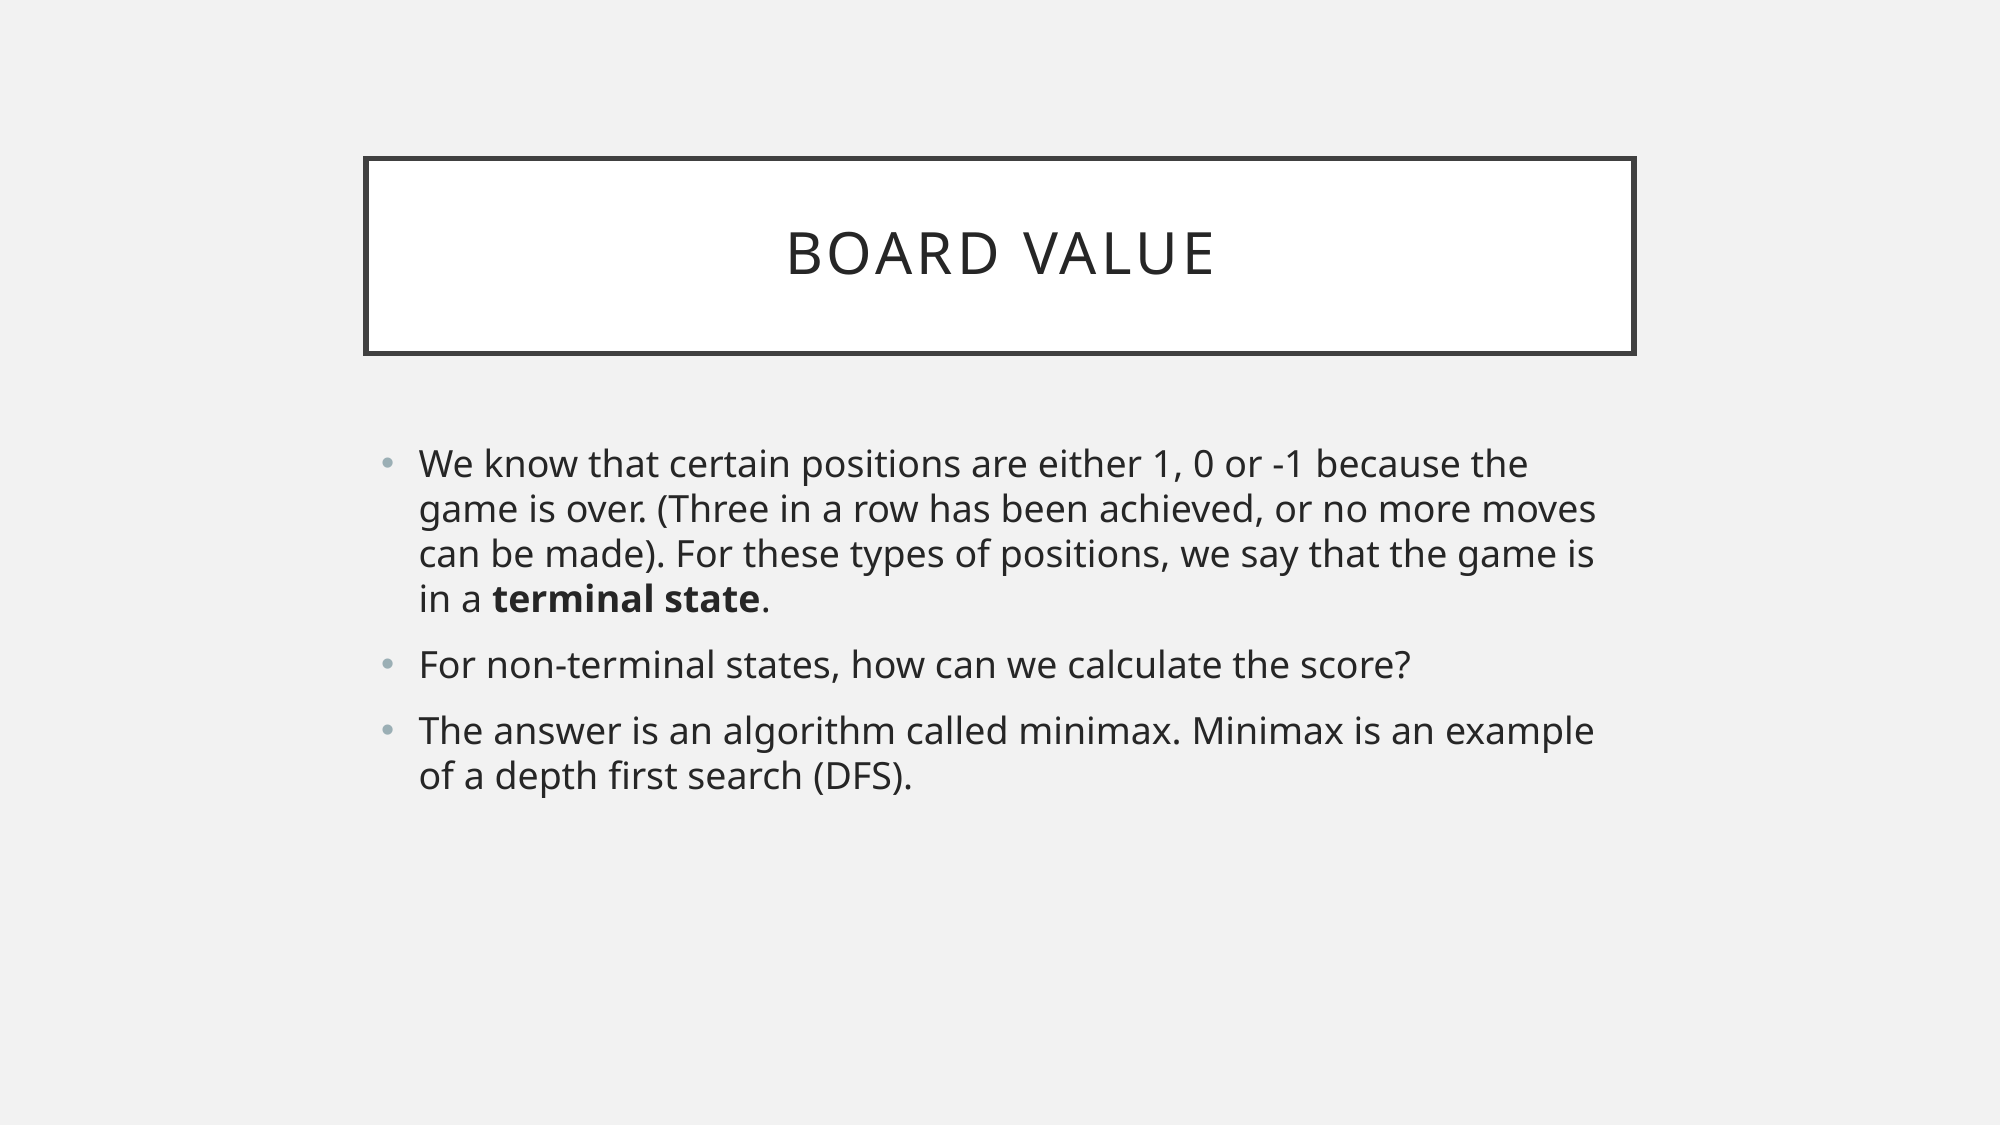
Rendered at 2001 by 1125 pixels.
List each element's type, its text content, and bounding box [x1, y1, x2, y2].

title Board Value [363, 156, 1637, 356]
list We know that certain positions are either 1, 0 or -1 because the game is over. (Three in a row has been achieved, or no more moves can be made). For these types of positions, we say that the game is in a terminal state. For non-terminal states, how can we calculate the score? The answer is an algorithm called minimax. Minimax is an example of a depth first search (DFS). [366, 432, 1634, 942]
